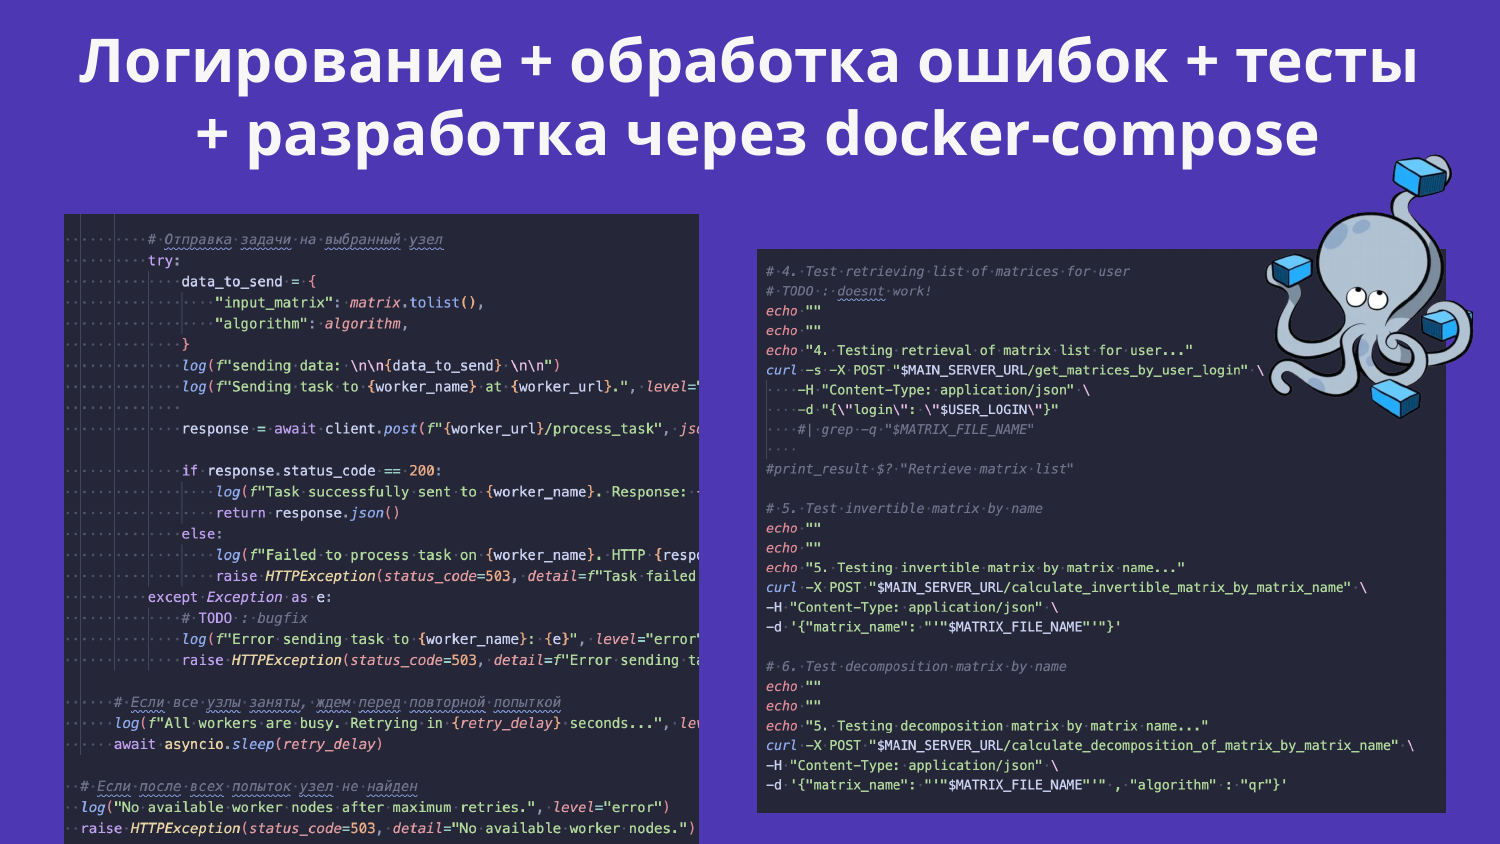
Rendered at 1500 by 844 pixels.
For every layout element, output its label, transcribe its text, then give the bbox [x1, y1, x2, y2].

picture [757, 152, 1494, 813]
picture [64, 214, 700, 844]
text_box Логирование + обработка ошибок + тесты + разработка через docker-compose [0, 7, 1500, 165]
